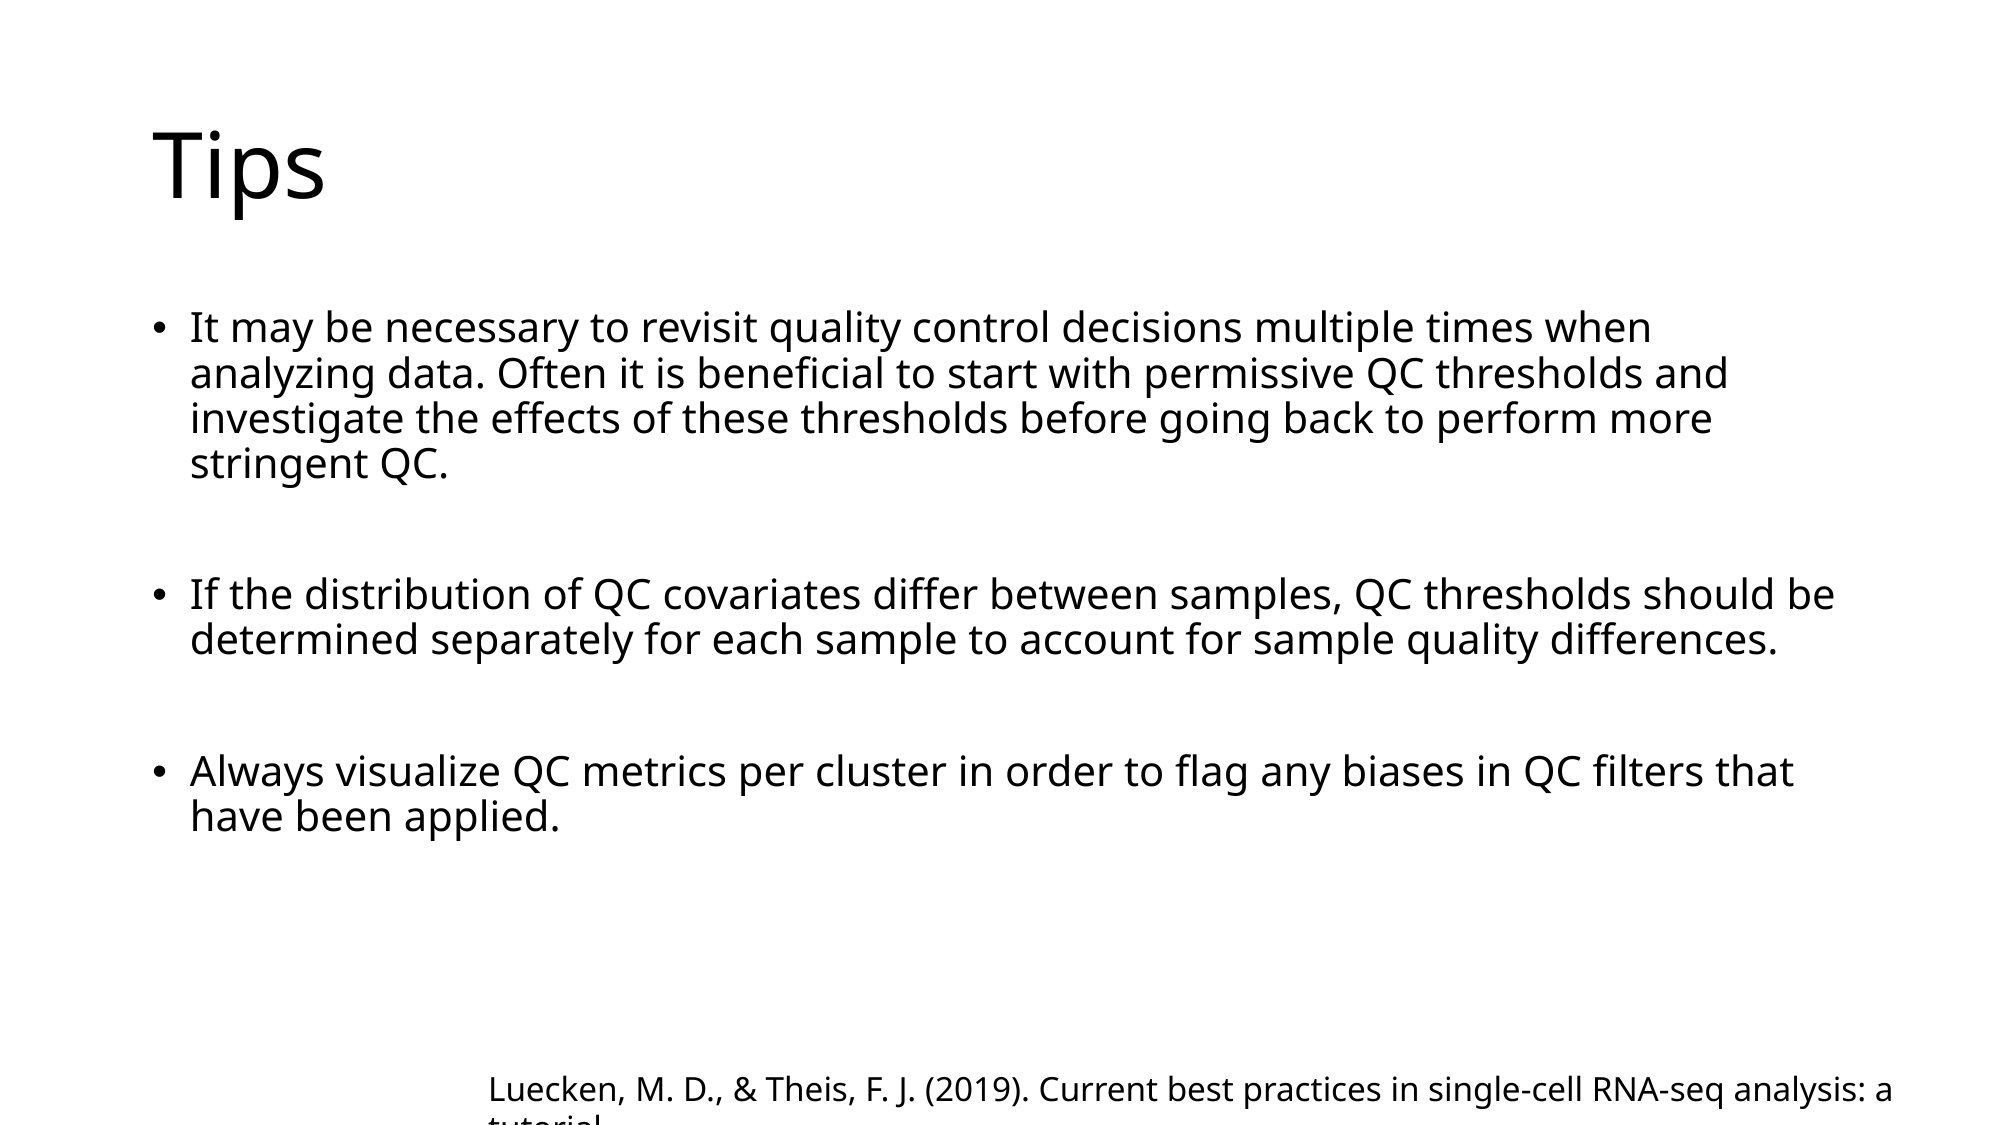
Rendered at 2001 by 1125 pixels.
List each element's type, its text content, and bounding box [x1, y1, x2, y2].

title Tips [137, 59, 1863, 278]
text_box Luecken, M. D., & Theis, F. J. (2019). Current best practices in single‐cell RNA‐seq analysis: a tutorial. [473, 1060, 1932, 1125]
list It may be necessary to revisit quality control decisions multiple times when analyzing data. Often it is beneficial to start with permissive QC thresholds and investigate the effects of these thresholds before going back to perform more stringent QC. If the distribution of QC covariates differ between samples, QC thresholds should be determined separately for each sample to account for sample quality differences. Always visualize QC metrics per cluster in order to flag any biases in QC filters that have been applied. [137, 299, 1863, 1014]
